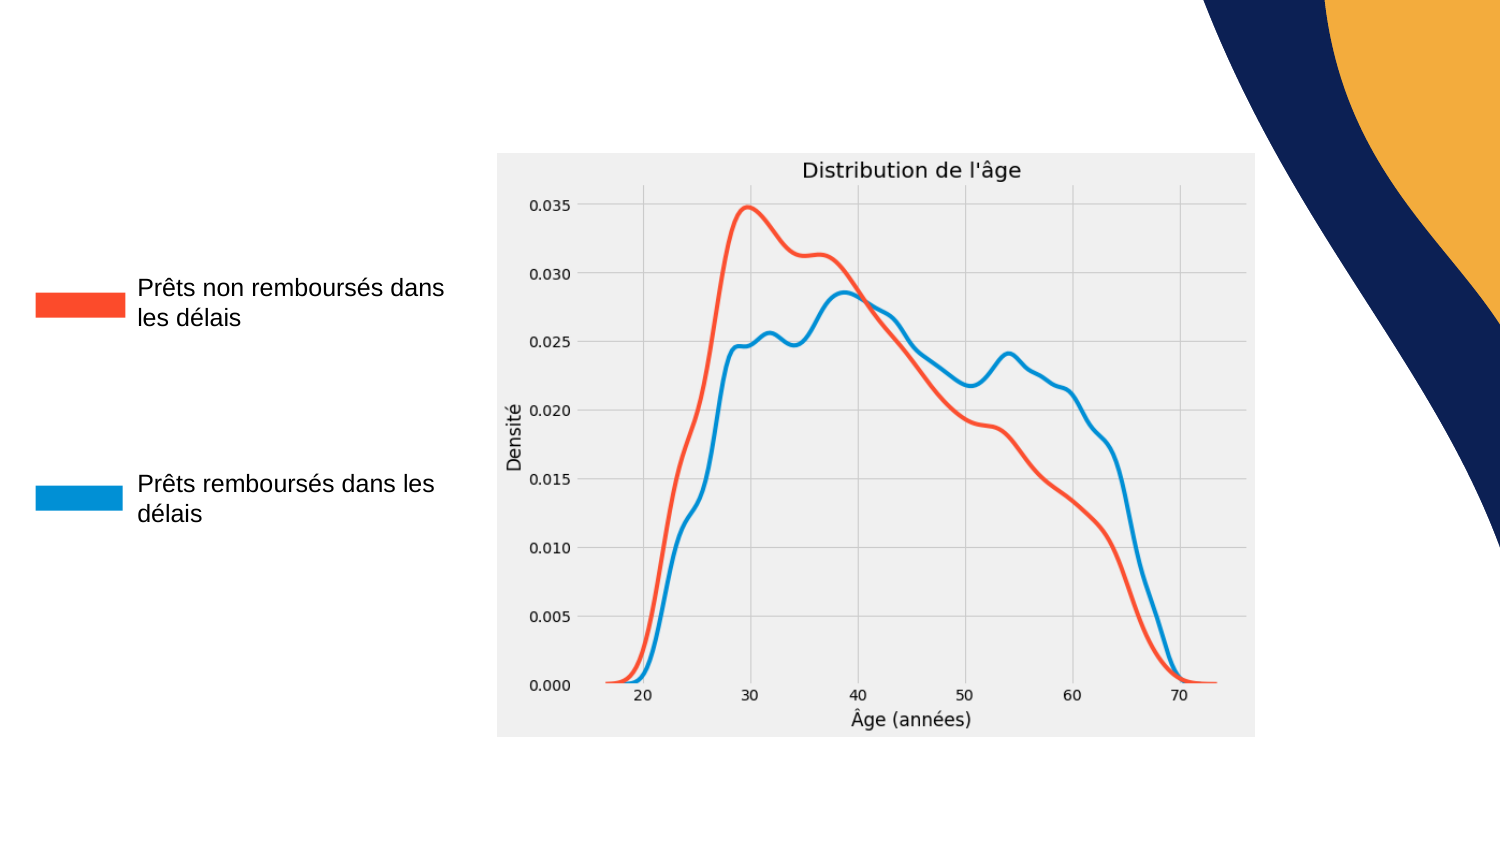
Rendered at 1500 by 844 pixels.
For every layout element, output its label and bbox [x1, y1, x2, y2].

picture [496, 153, 1255, 738]
text_box [35, 459, 492, 537]
text_box [35, 264, 495, 371]
